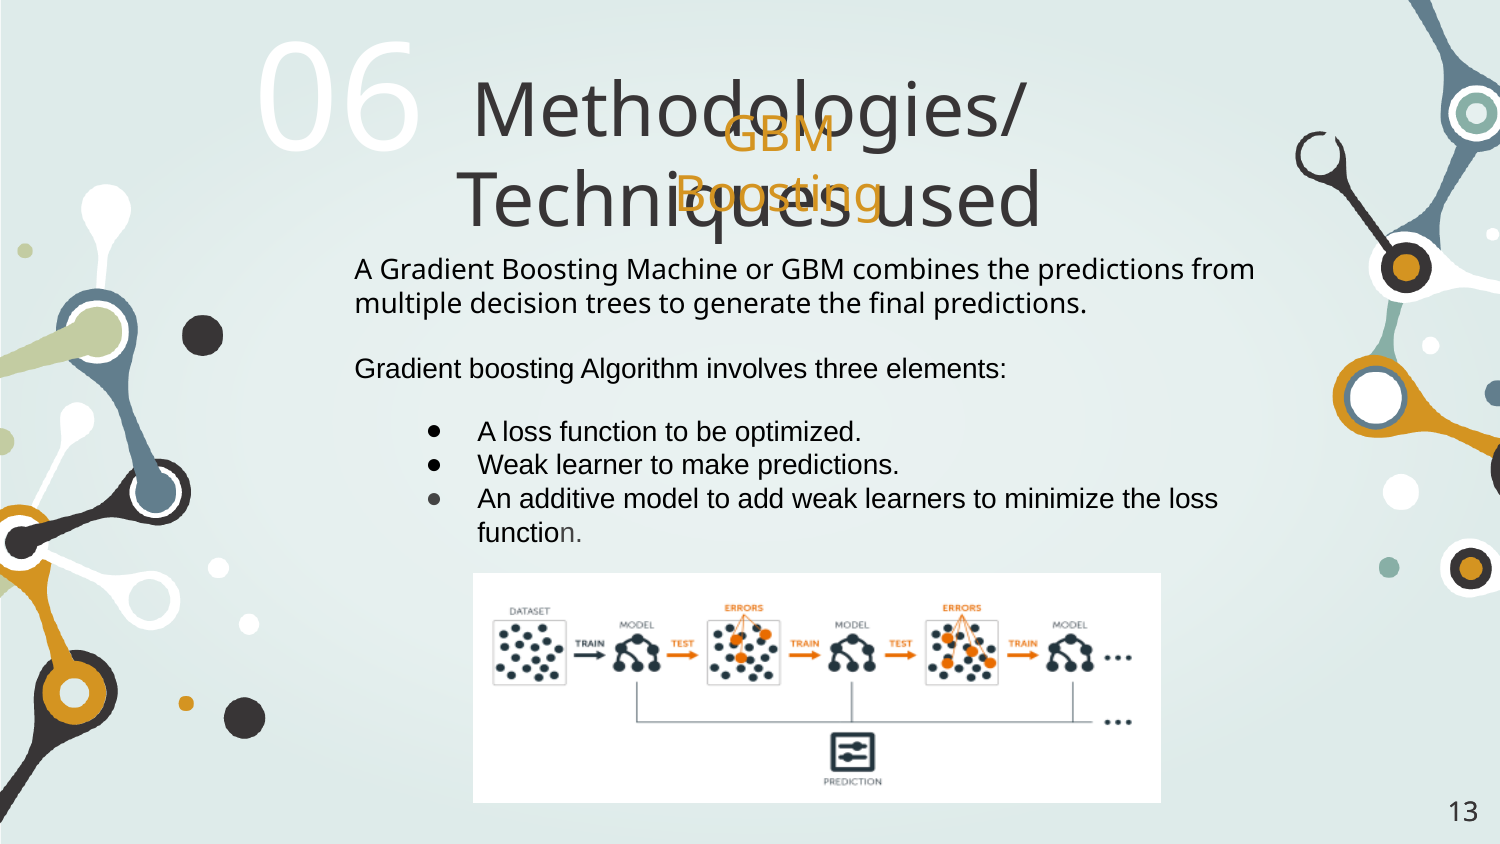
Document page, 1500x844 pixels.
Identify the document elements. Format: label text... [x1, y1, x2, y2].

picture [0, 0, 1500, 844]
text_box 06 [93, 0, 586, 196]
slide_number ‹#› [1403, 779, 1494, 844]
subtitle A Gradient Boosting Machine or GBM combines the predictions from multiple decision trees to generate the final predictions. Gradient boosting Algorithm involves three elements: A loss function to be optimized. Weak learner to make predictions. An additive model to add weak learners to minimize the loss function. [339, 236, 1295, 794]
title GBM Boosting [643, 161, 916, 236]
title Methodologies/Techniques used [397, 46, 1103, 150]
